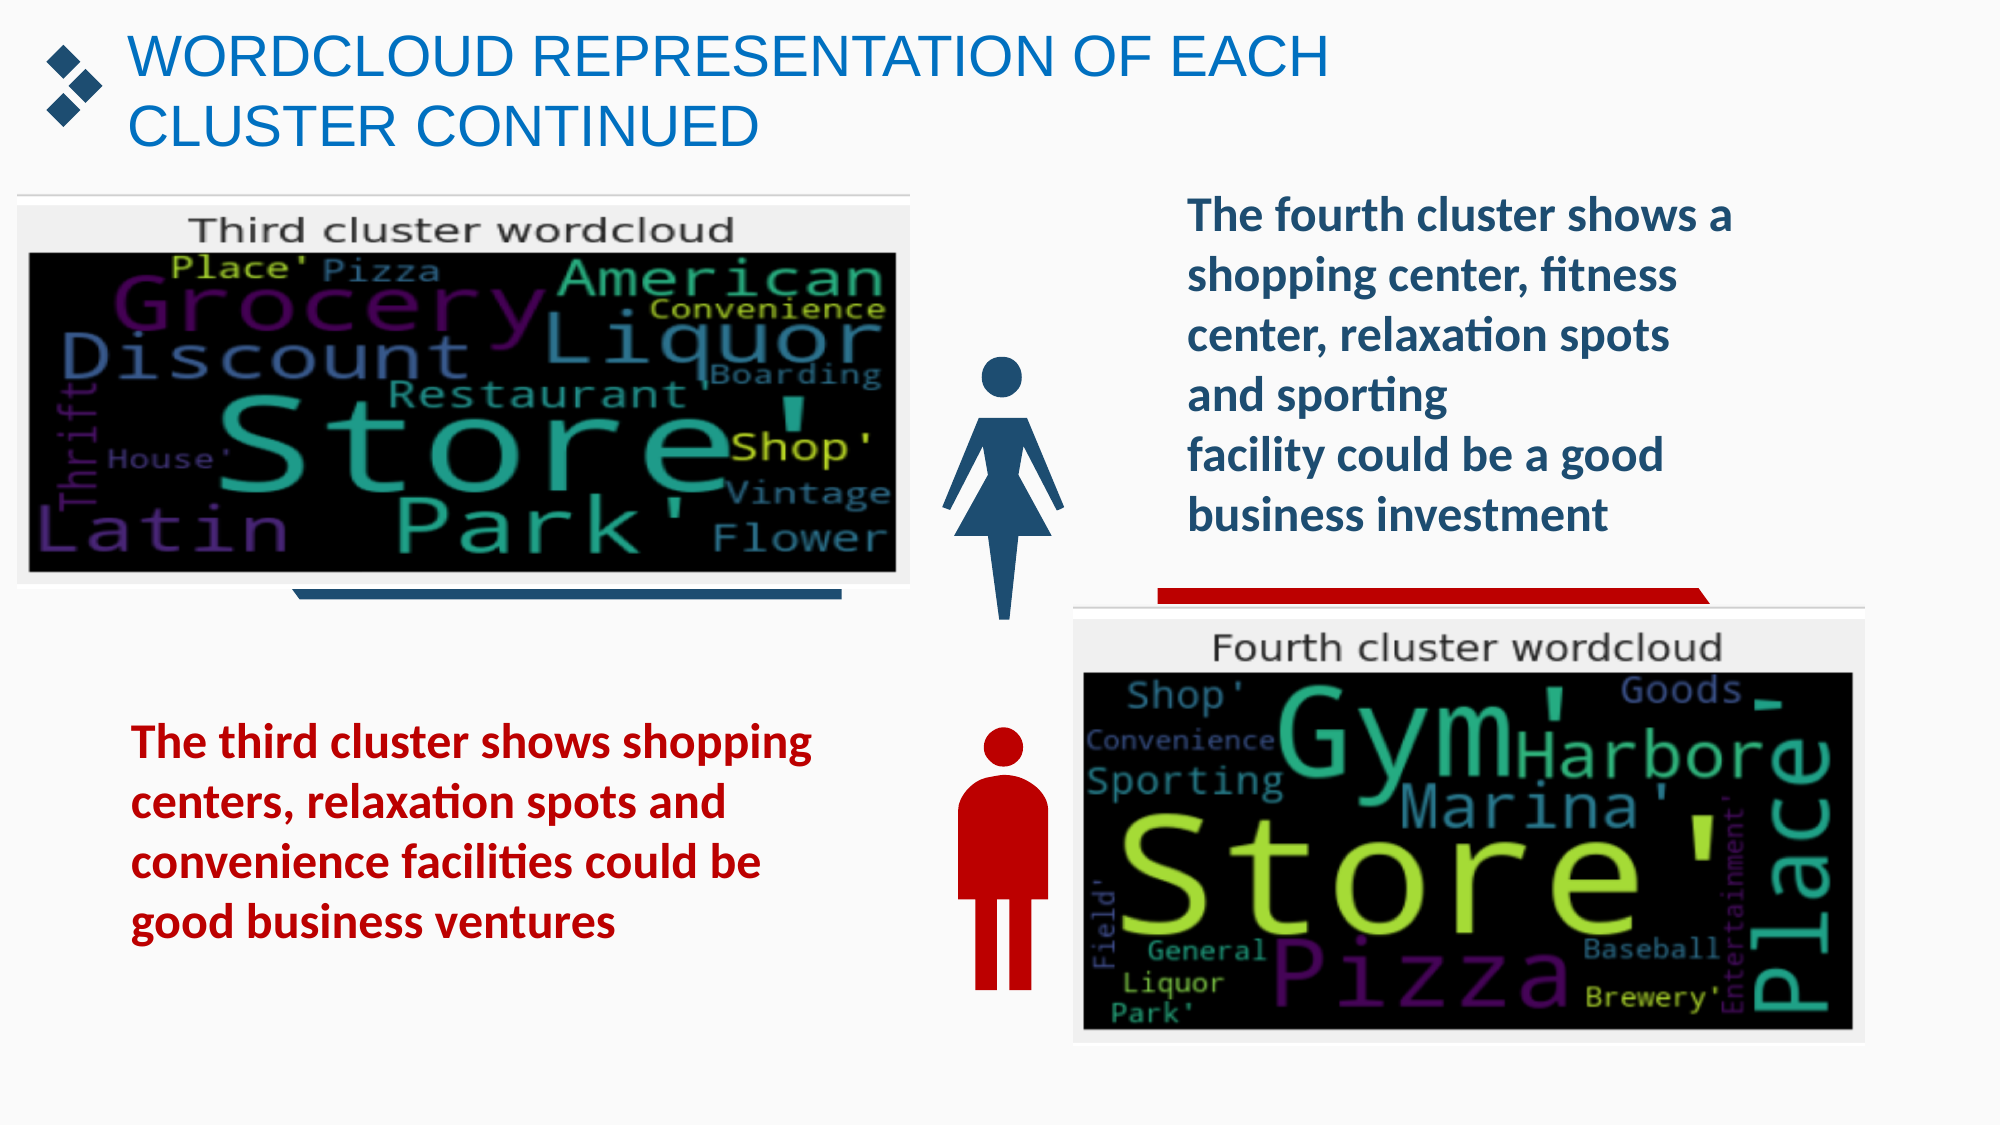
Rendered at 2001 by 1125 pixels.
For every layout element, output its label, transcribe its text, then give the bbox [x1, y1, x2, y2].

text_box The fourth cluster shows a shopping center, fitness center, relaxation spots and sporting facility could be a good business investment [1169, 172, 1770, 551]
text_box [981, 356, 1022, 398]
picture [17, 193, 910, 589]
text_box [291, 589, 842, 600]
text_box [958, 774, 1049, 991]
text_box [983, 727, 1024, 767]
text_box WORDCLOUD REPRESENTATION OF EACH CLUSTER CONTINUED [112, 10, 1433, 166]
text_box [1157, 588, 1710, 604]
picture [1073, 604, 1865, 1047]
text_box [942, 417, 1065, 620]
text_box The third cluster shows shopping centers, relaxation spots and convenience facilities could be good business ventures [112, 699, 880, 958]
